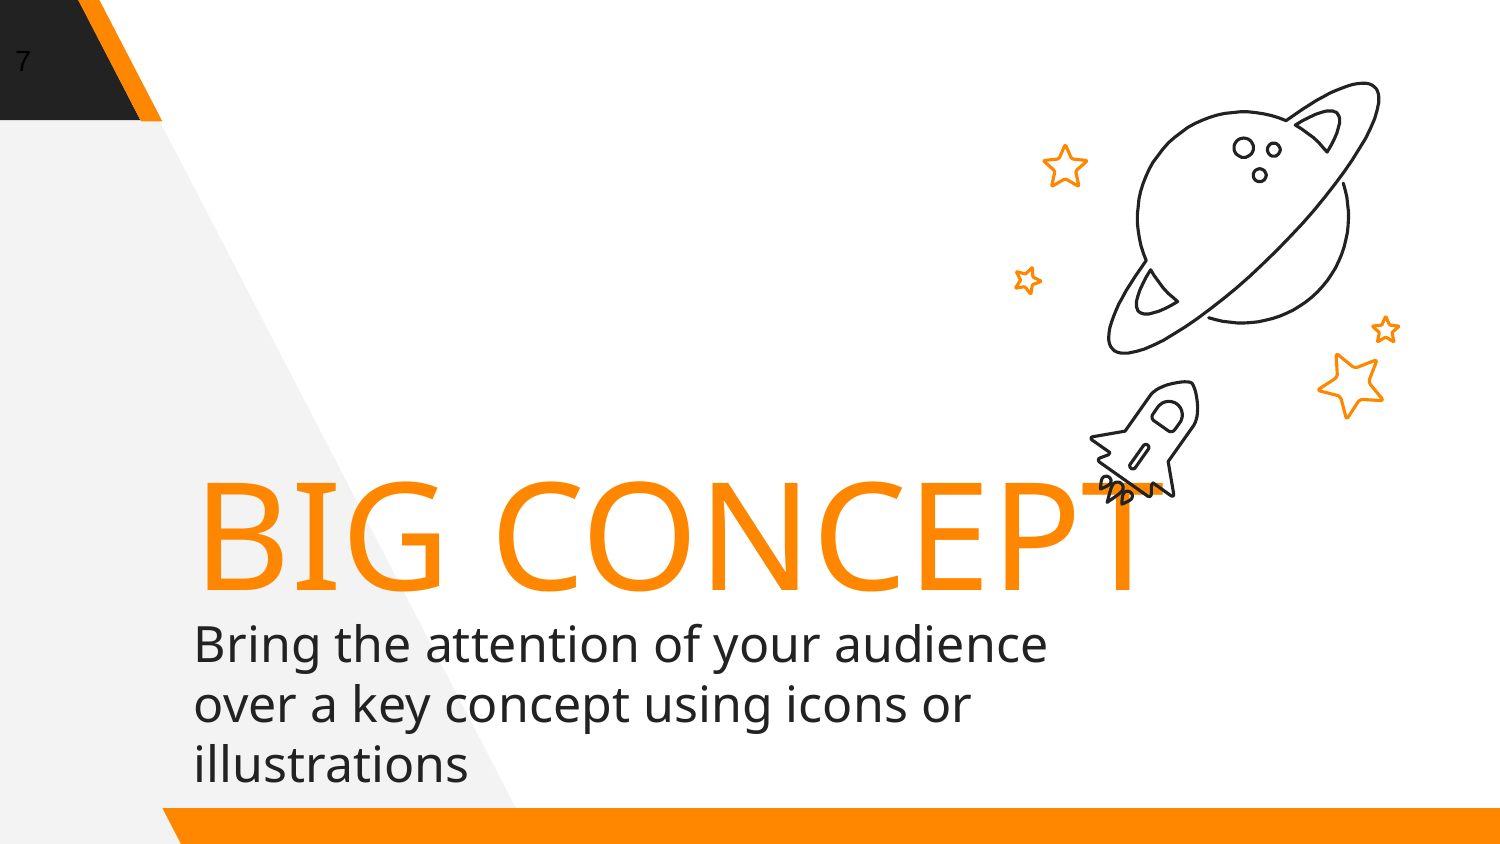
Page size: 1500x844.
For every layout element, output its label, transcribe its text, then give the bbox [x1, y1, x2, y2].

slide_number 7 [0, 0, 98, 121]
subtitle Bring the attention of your audience over a key concept using icons or illustrations [178, 597, 1147, 726]
title BIG CONCEPT [178, 434, 1388, 625]
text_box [1092, 388, 1205, 500]
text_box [1108, 82, 1379, 354]
